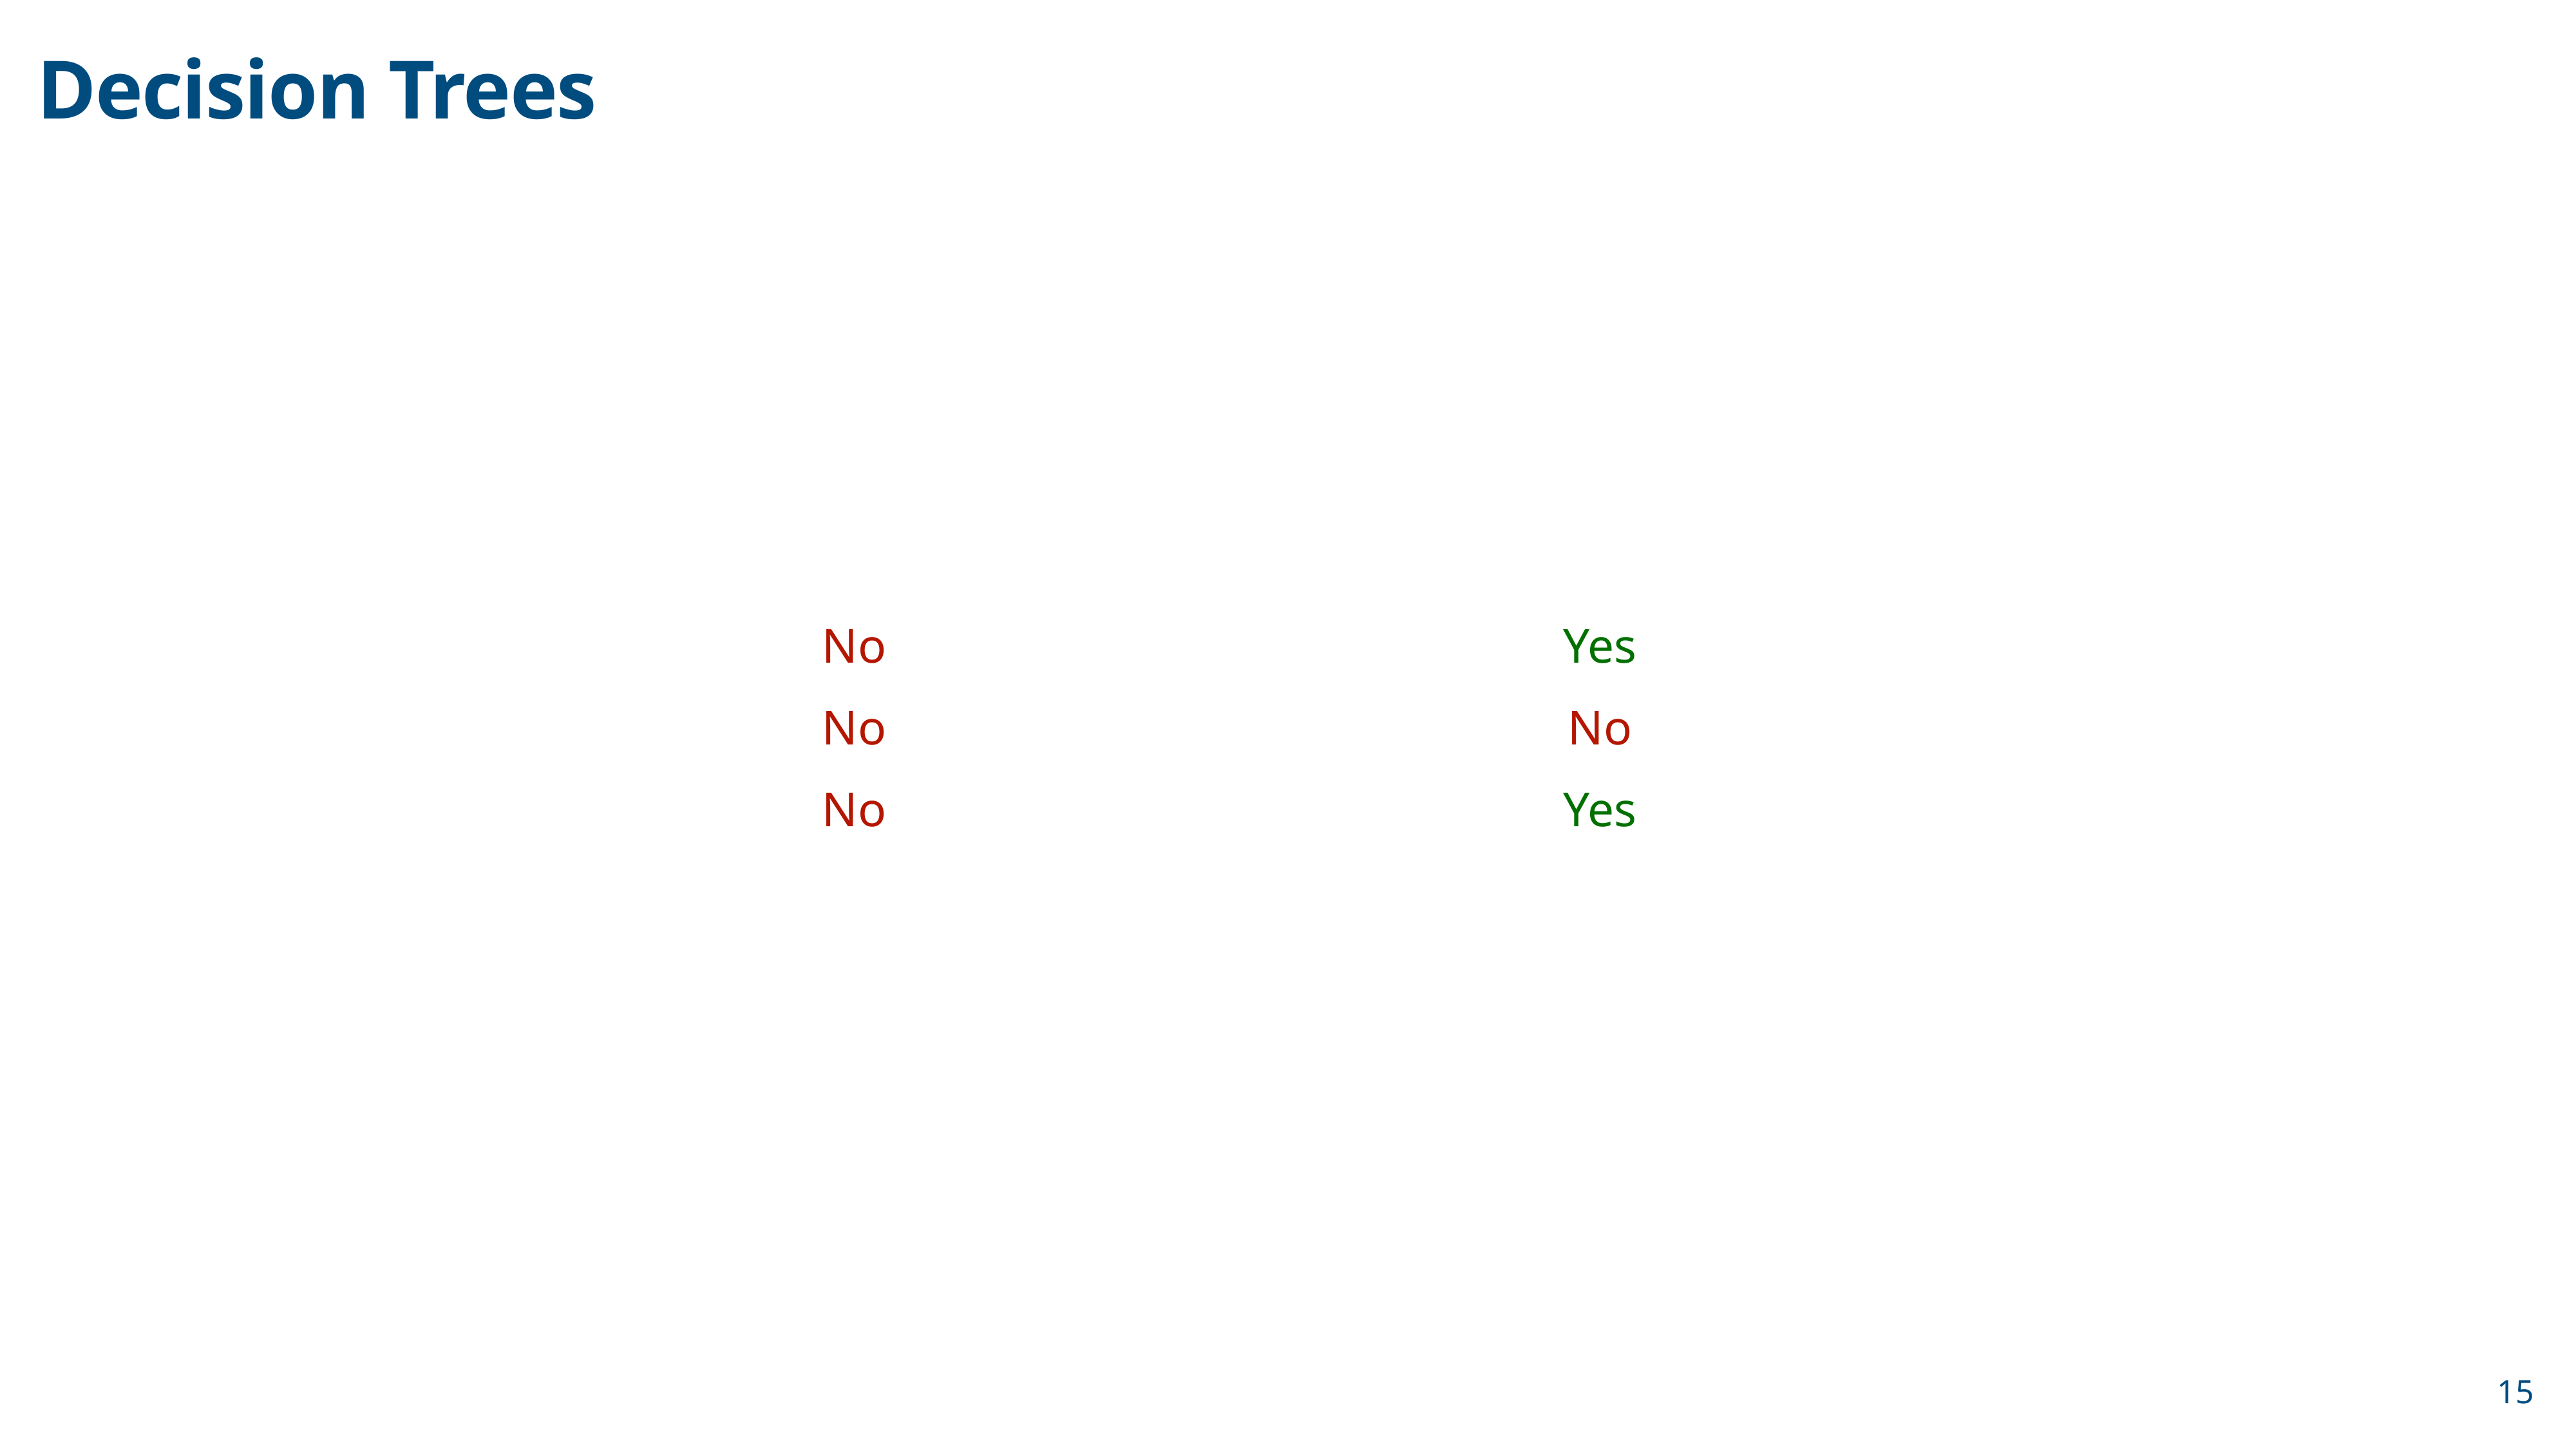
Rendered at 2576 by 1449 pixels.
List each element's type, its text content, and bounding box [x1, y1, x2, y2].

text_box No [817, 692, 892, 760]
text_box 15 [2405, 1338, 2560, 1449]
text_box No [1562, 692, 1638, 760]
text_box Decision Trees [32, 32, 650, 155]
text_box No [817, 773, 892, 841]
text_box No [817, 611, 892, 678]
text_box Yes [1558, 611, 1642, 678]
text_box Yes [1558, 773, 1642, 841]
